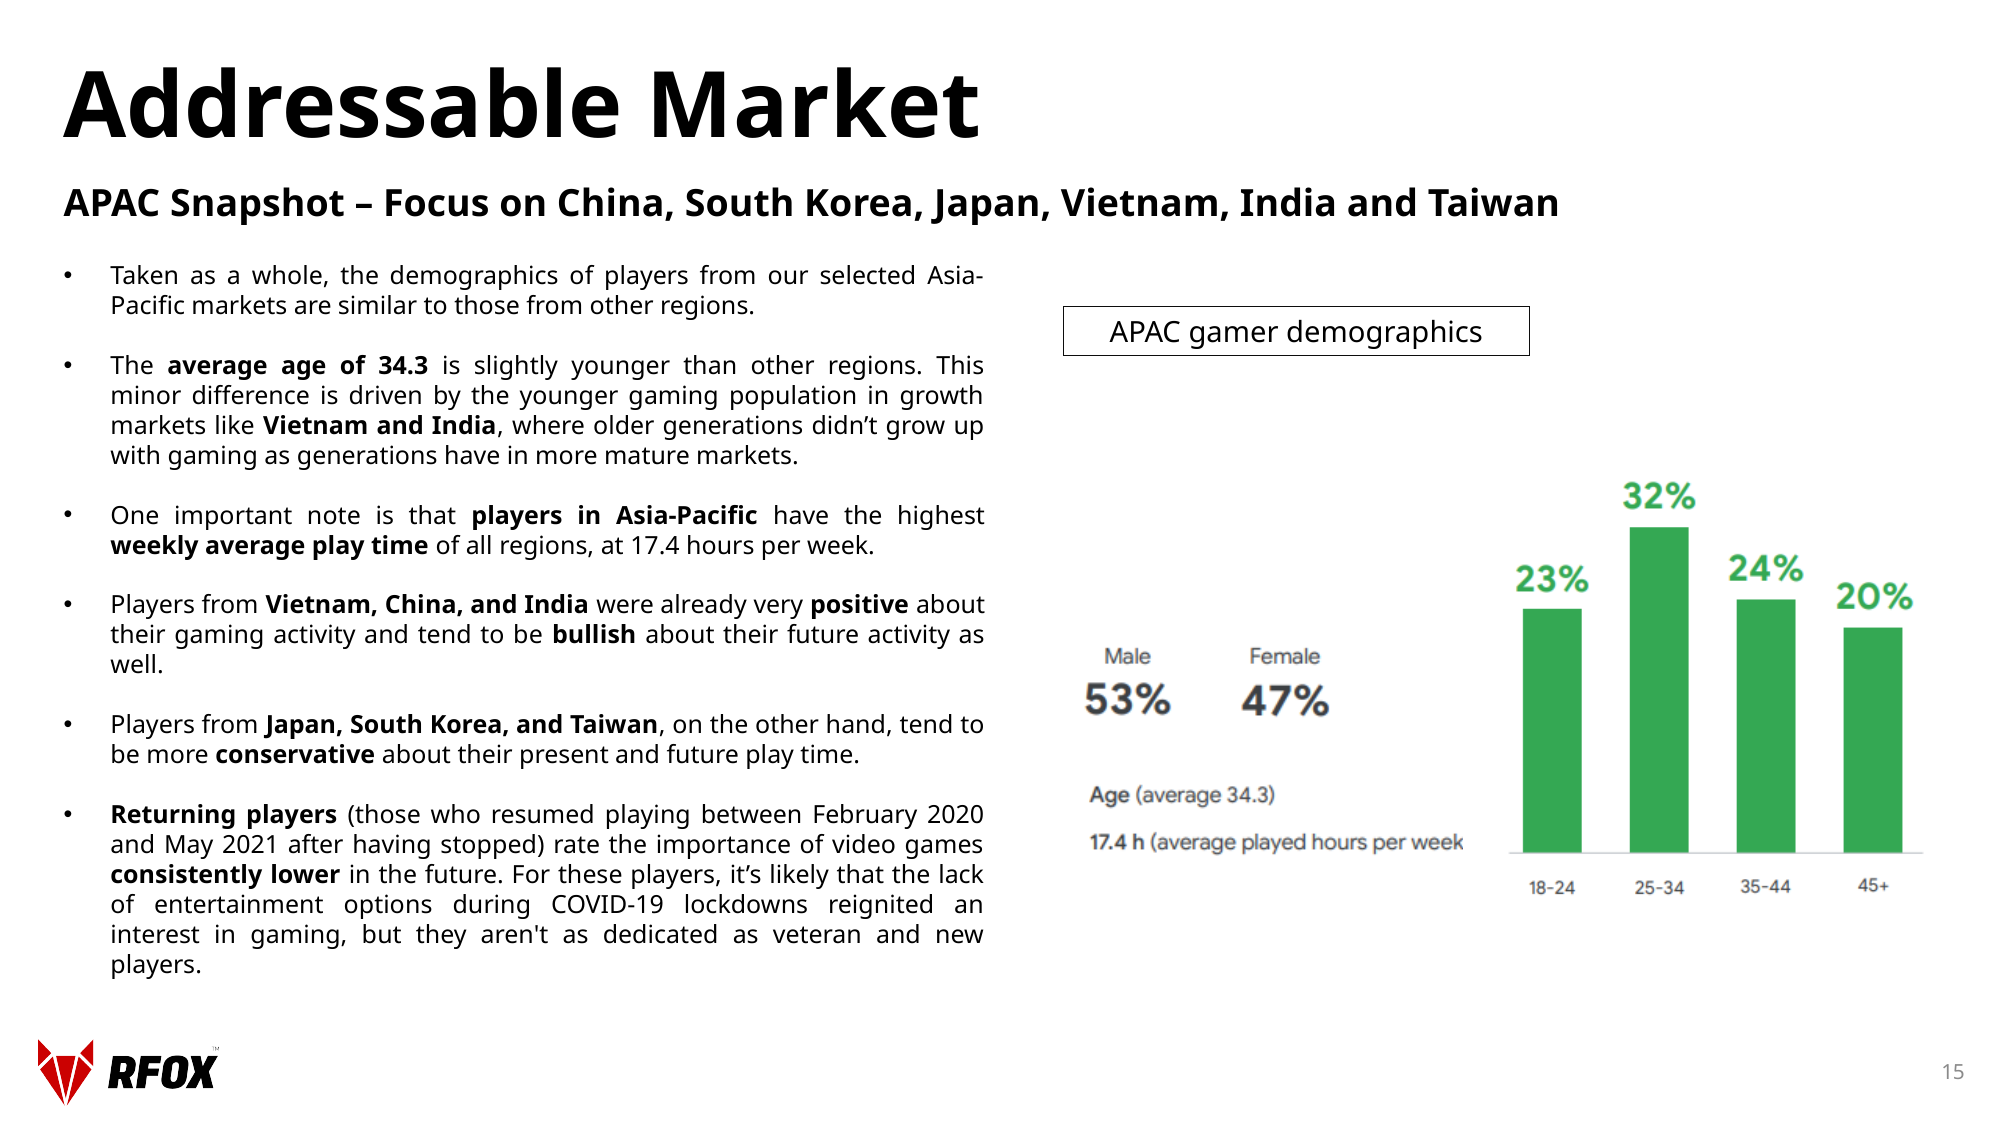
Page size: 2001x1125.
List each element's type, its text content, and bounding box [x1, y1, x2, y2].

text_box Taken as a whole, the demographics of players from our selected Asia-Pacific markets are similar to those from other regions. The average age of 34.3 is slightly younger than other regions. This minor difference is driven by the younger gaming population in growth markets like Vietnam and India, where older generations didn’t grow up with gaming as generations have in more mature markets. One important note is that players in Asia-Pacific have the highest weekly average play time of all regions, at 17.4 hours per week. Players from Vietnam, China, and India were already very positive about their gaming activity and tend to be bullish about their future activity as well. Players from Japan, South Korea, and Taiwan, on the other hand, tend to be more conservative about their present and future play time. Returning players (those who resumed playing between February 2020 and May 2021 after having stopped) rate the importance of video games consistently lower in the future. For these players, it’s likely that the lack of entertainment options during COVID-19 lockdowns reignited an interest in gaming, but they aren't as dedicated as veteran and new players. [48, 252, 1000, 986]
picture [38, 1039, 219, 1106]
text_box APAC gamer demographics [1063, 306, 1530, 356]
picture [935, 439, 1940, 937]
text_box APAC Snapshot – Focus on China, South Korea, Japan, Vietnam, India and Taiwan [48, 171, 1792, 232]
title Addressable Market [48, 50, 1774, 153]
slide_number 15 [1529, 1042, 1980, 1103]
